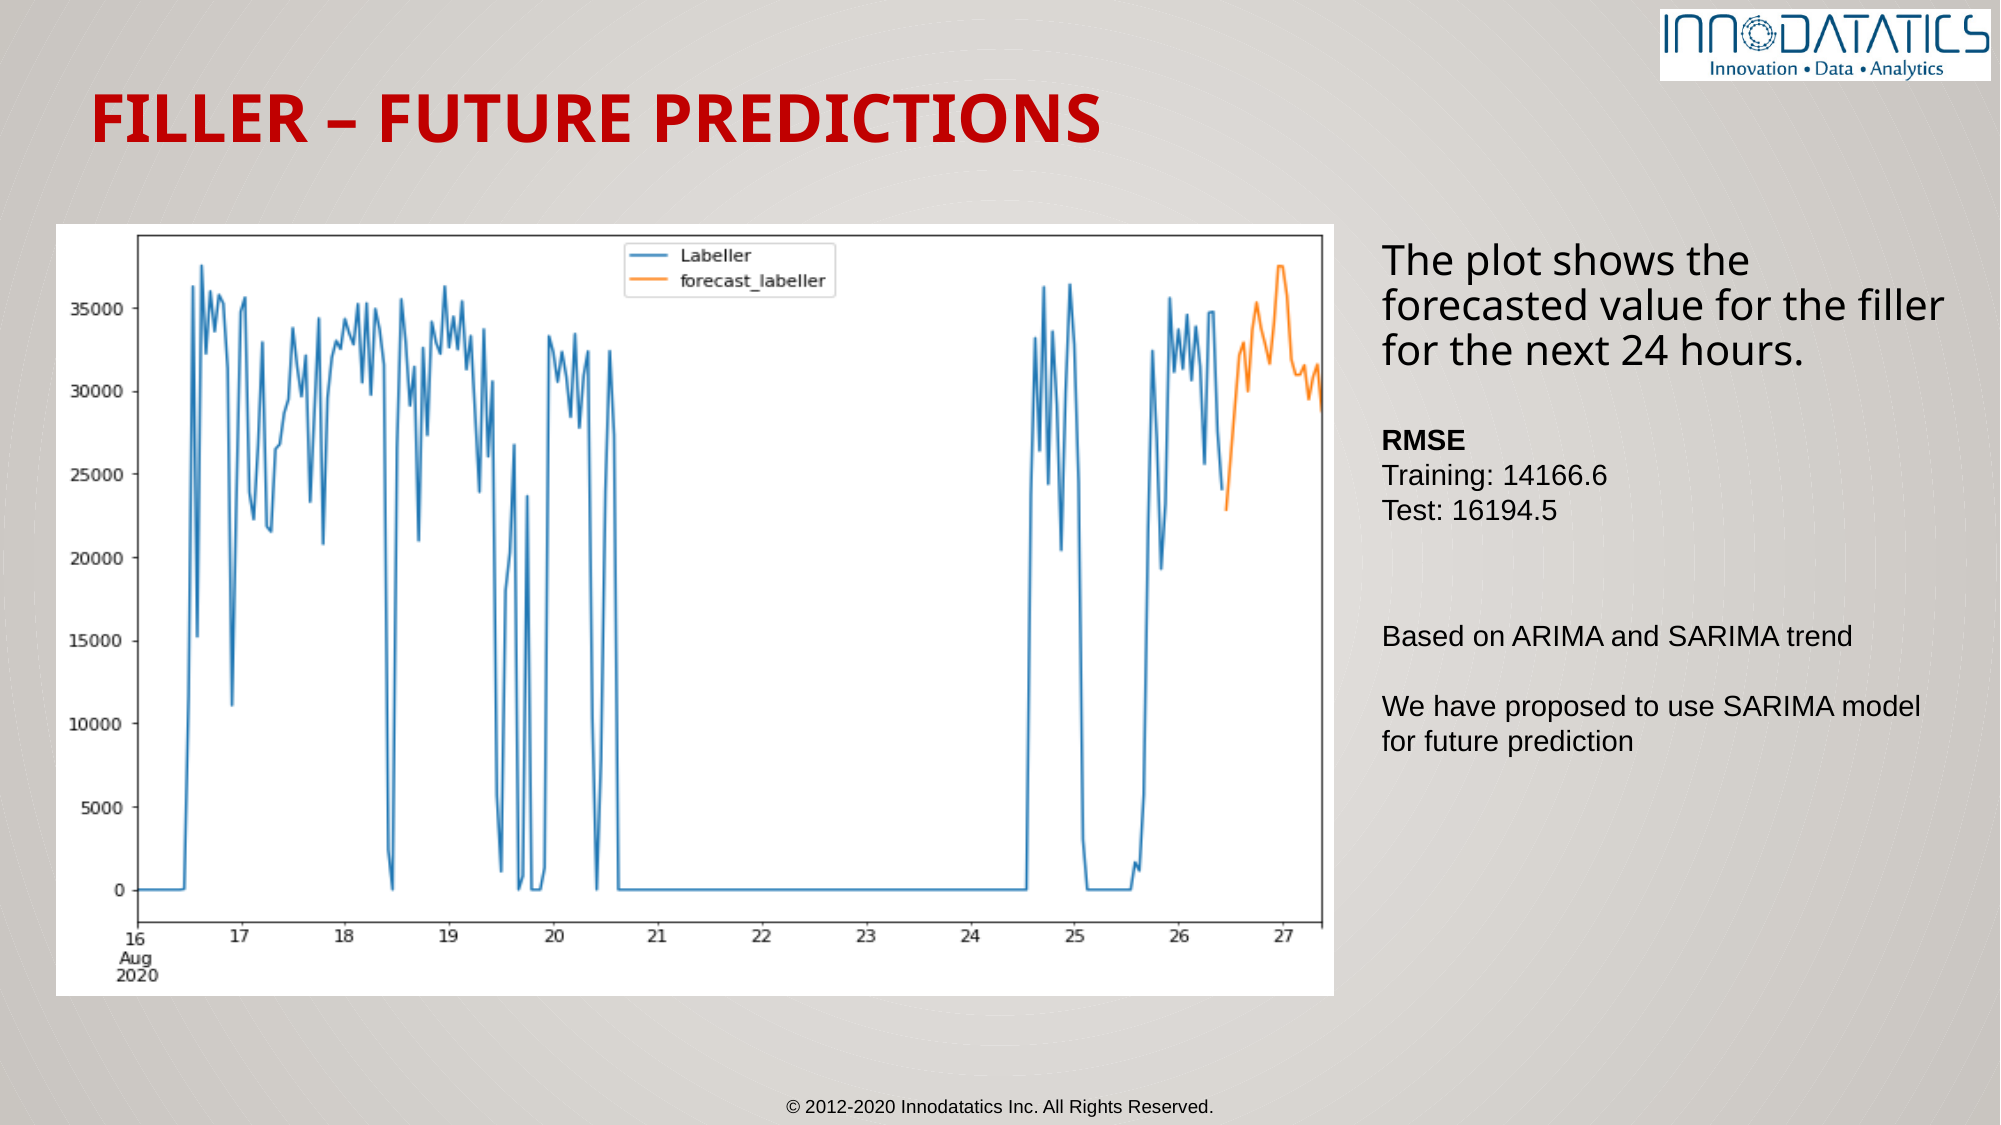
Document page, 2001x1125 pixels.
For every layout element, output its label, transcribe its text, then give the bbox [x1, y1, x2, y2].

picture [55, 224, 1334, 996]
text_box The plot shows the forecasted value for the filler for the next 24 hours. [1366, 224, 1970, 298]
text_box RMSE Training: 14166.6 Test: 16194.5 [1366, 413, 1634, 534]
text_box Based on ARIMA and SARIMA trend We have proposed to use SARIMA model for future prediction [1366, 609, 1938, 765]
picture [1660, 9, 1991, 81]
text_box FILLER – FUTURE PREDICTIONS [74, 77, 1621, 190]
